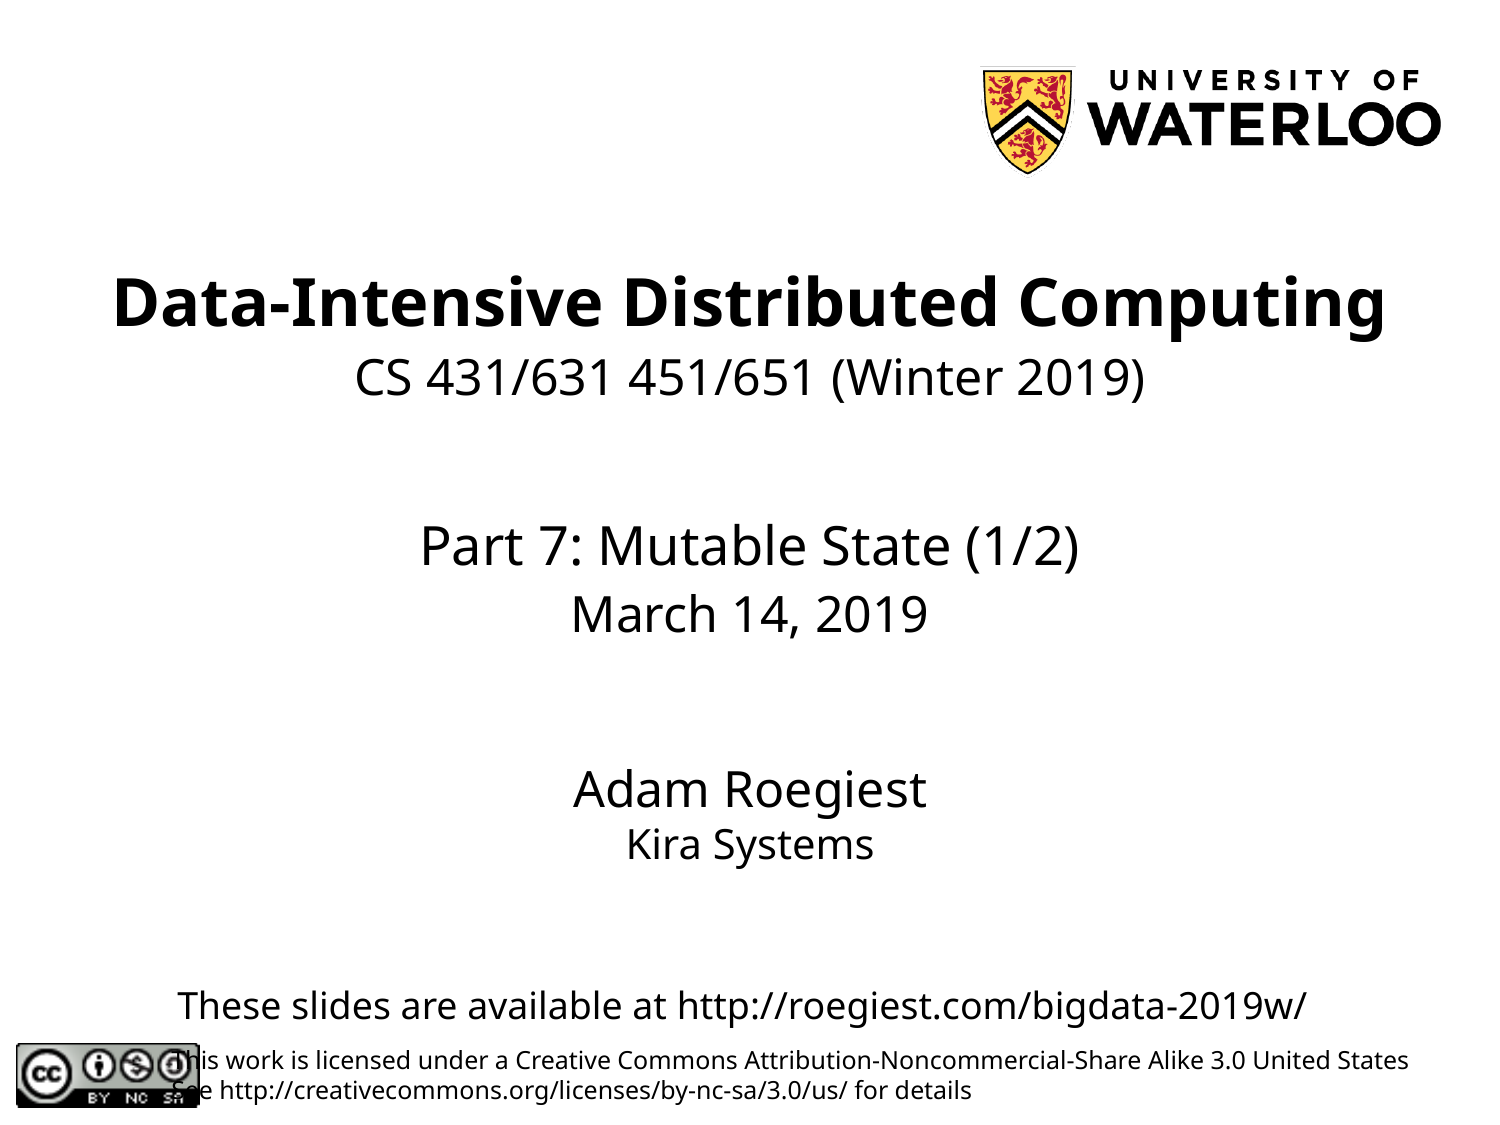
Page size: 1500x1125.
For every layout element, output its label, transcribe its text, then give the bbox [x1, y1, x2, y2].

text_box Data-Intensive Distributed Computing [12, 224, 1488, 337]
text_box These slides are available at http://roegiest.com/bigdata-2019w/ [162, 974, 1323, 1035]
text_box This work is licensed under a Creative Commons Attribution-Noncommercial-Share Alike 3.0 United States See http://creativecommons.org/licenses/by-nc-sa/3.0/us/ for details [156, 1037, 1426, 1113]
text_box Adam Roegiest Kira Systems [12, 750, 1488, 875]
picture [16, 1042, 201, 1108]
picture [972, 62, 1451, 181]
text_box March 14, 2019 [12, 549, 1488, 675]
text_box Part 7: Mutable State (1/2) [12, 487, 1488, 549]
text_box CS 431/631 451/651 (Winter 2019) [0, 337, 1500, 413]
